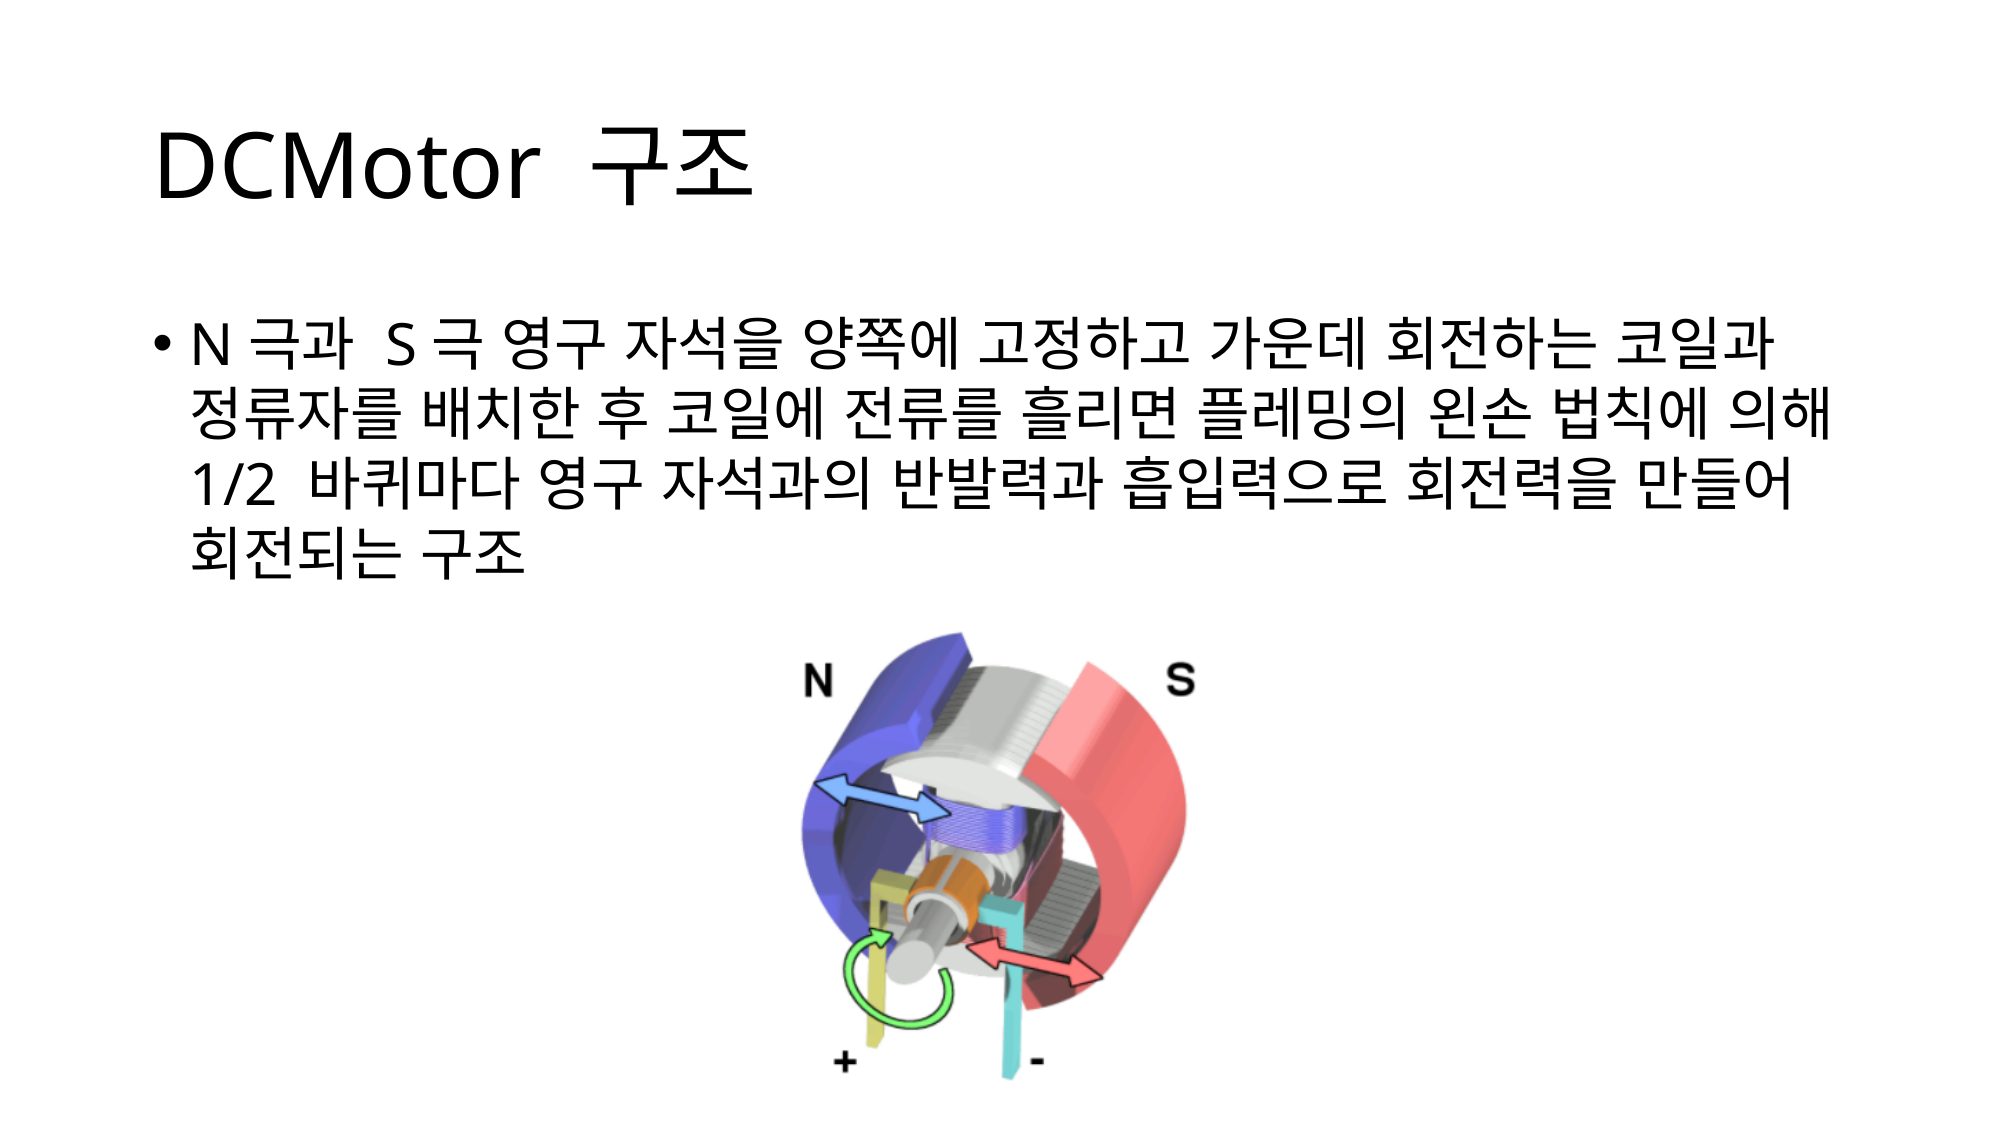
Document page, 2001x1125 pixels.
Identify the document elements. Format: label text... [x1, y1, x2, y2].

picture [784, 628, 1216, 1085]
title DCMotor 구조 [137, 59, 1863, 278]
list N극과 S극 영구 자석을 양쪽에 고정하고 가운데 회전하는 코일과 정류자를 배치한 후 코일에 전류를 흘리면 플레밍의 왼손 법칙에 의해 1/2 바퀴마다 영구 자석과의 반발력과 흡입력으로 회전력을 만들어 회전되는 구조 [137, 299, 1911, 1014]
